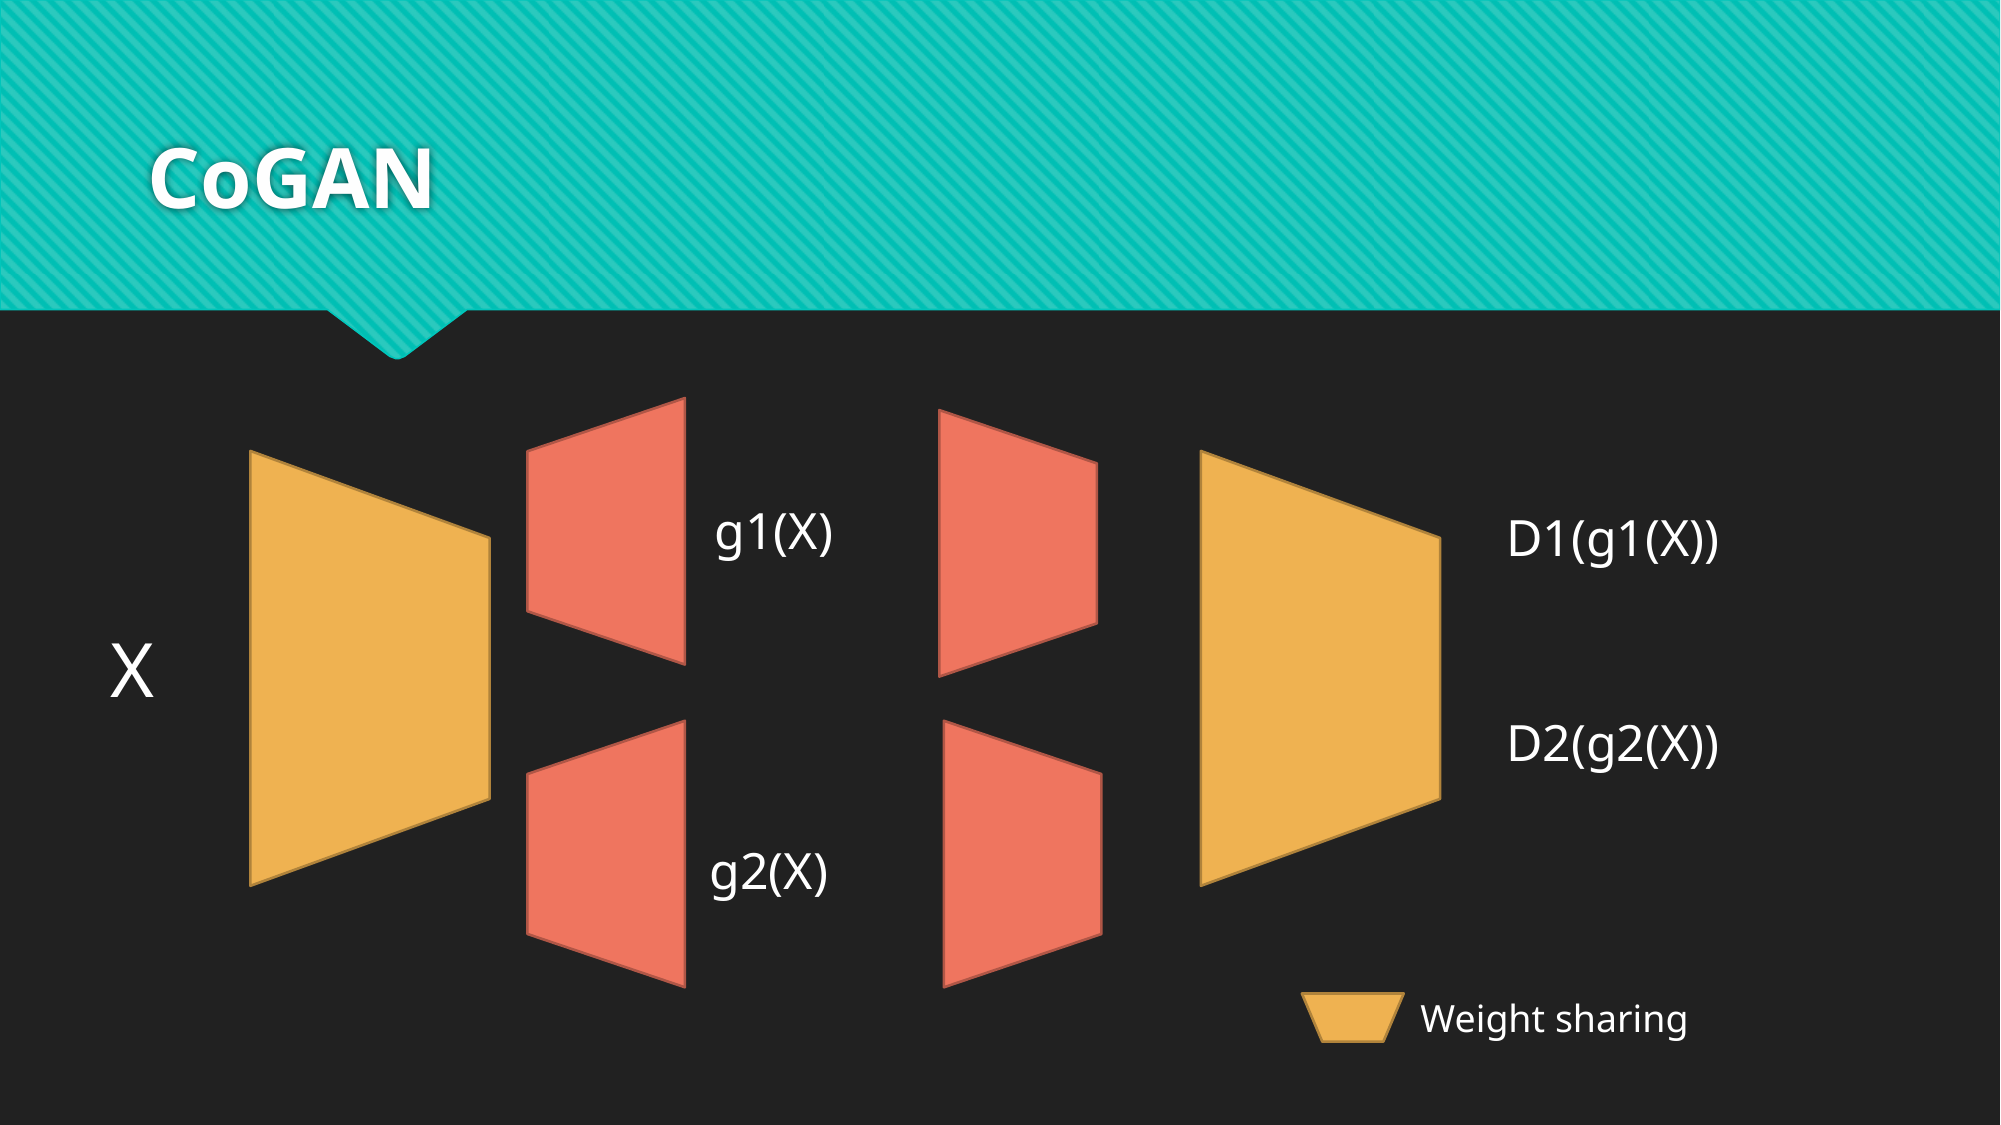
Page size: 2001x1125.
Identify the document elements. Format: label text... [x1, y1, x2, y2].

text_box [1199, 449, 1442, 888]
text_box [938, 408, 1099, 678]
title CoGAN [132, 73, 1868, 233]
text_box D1(g1(X)) [1491, 499, 1735, 574]
text_box g2(X) [694, 832, 844, 907]
text_box X [95, 615, 170, 721]
text_box [1300, 992, 1405, 1043]
text_box g1(X) [699, 492, 849, 568]
text_box [249, 449, 491, 888]
text_box [526, 396, 687, 666]
text_box Weight sharing [1405, 987, 1704, 1047]
text_box [526, 719, 687, 989]
text_box [942, 719, 1103, 989]
text_box D2(g2(X)) [1491, 704, 1735, 780]
